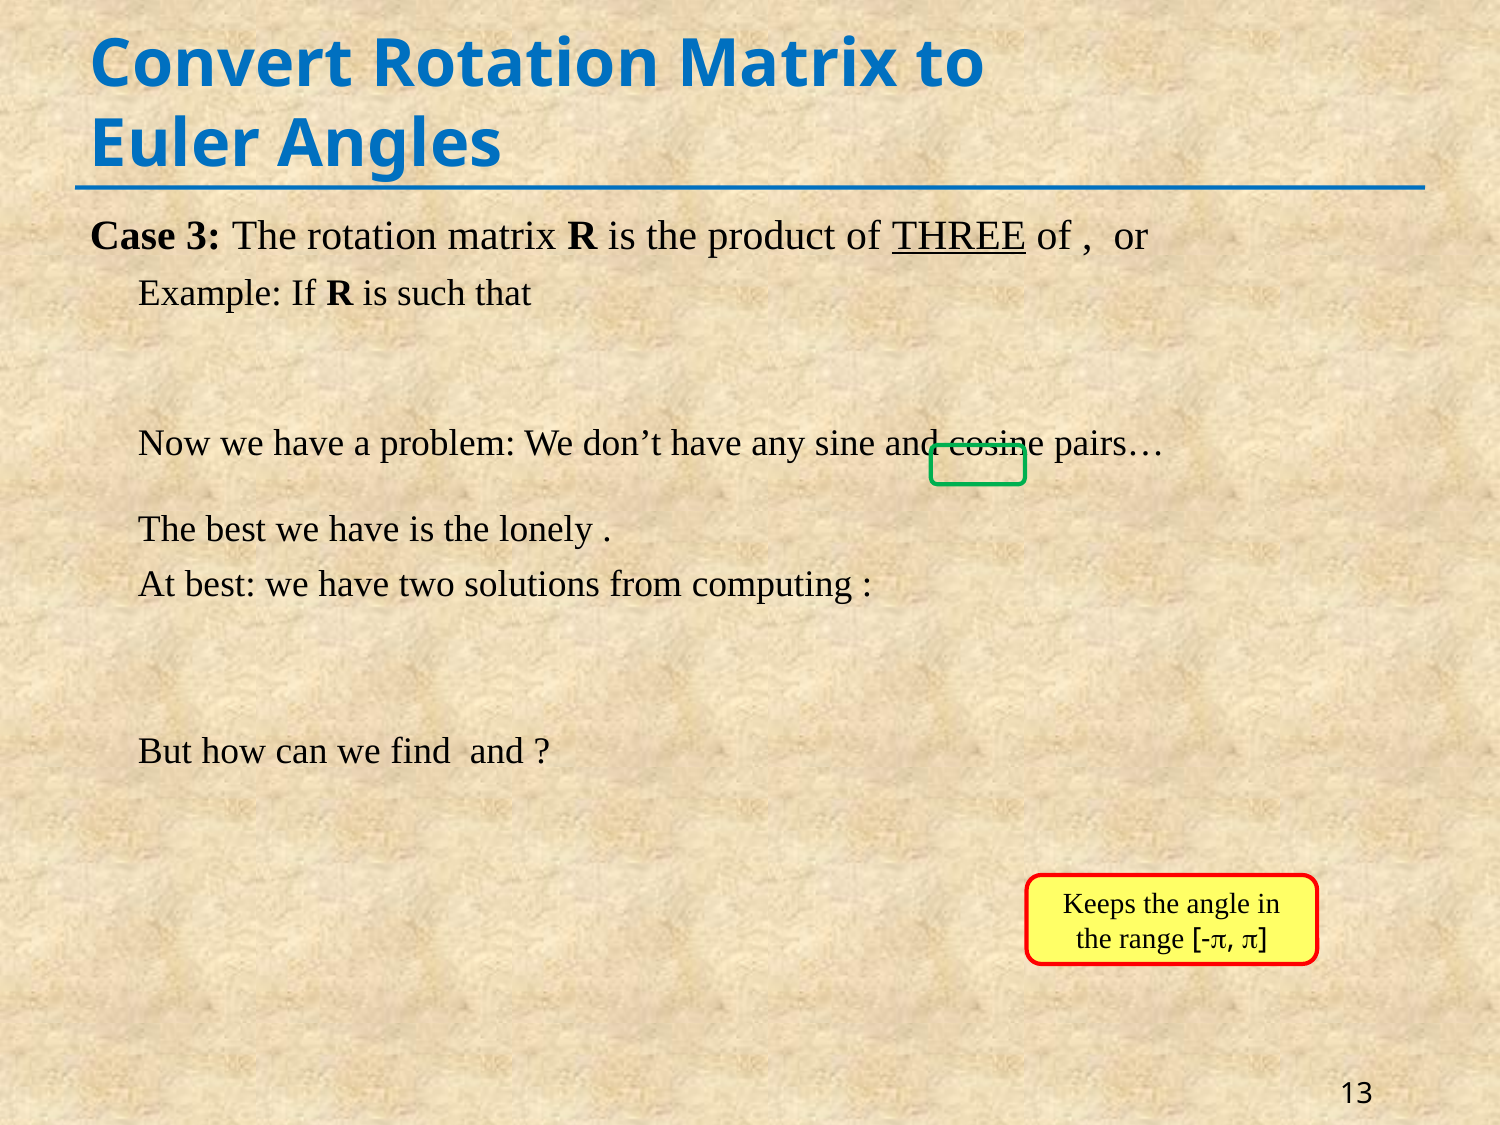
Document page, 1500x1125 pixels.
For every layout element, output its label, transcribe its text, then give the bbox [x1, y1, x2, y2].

text_box [929, 443, 1027, 486]
text_box Keeps the angle in the range [-, ] [1024, 873, 1319, 966]
title Convert Rotation Matrix to Euler Angles [75, 24, 1488, 188]
slide_number 13 [1325, 1066, 1425, 1125]
picture [0, 0, 1500, 1125]
